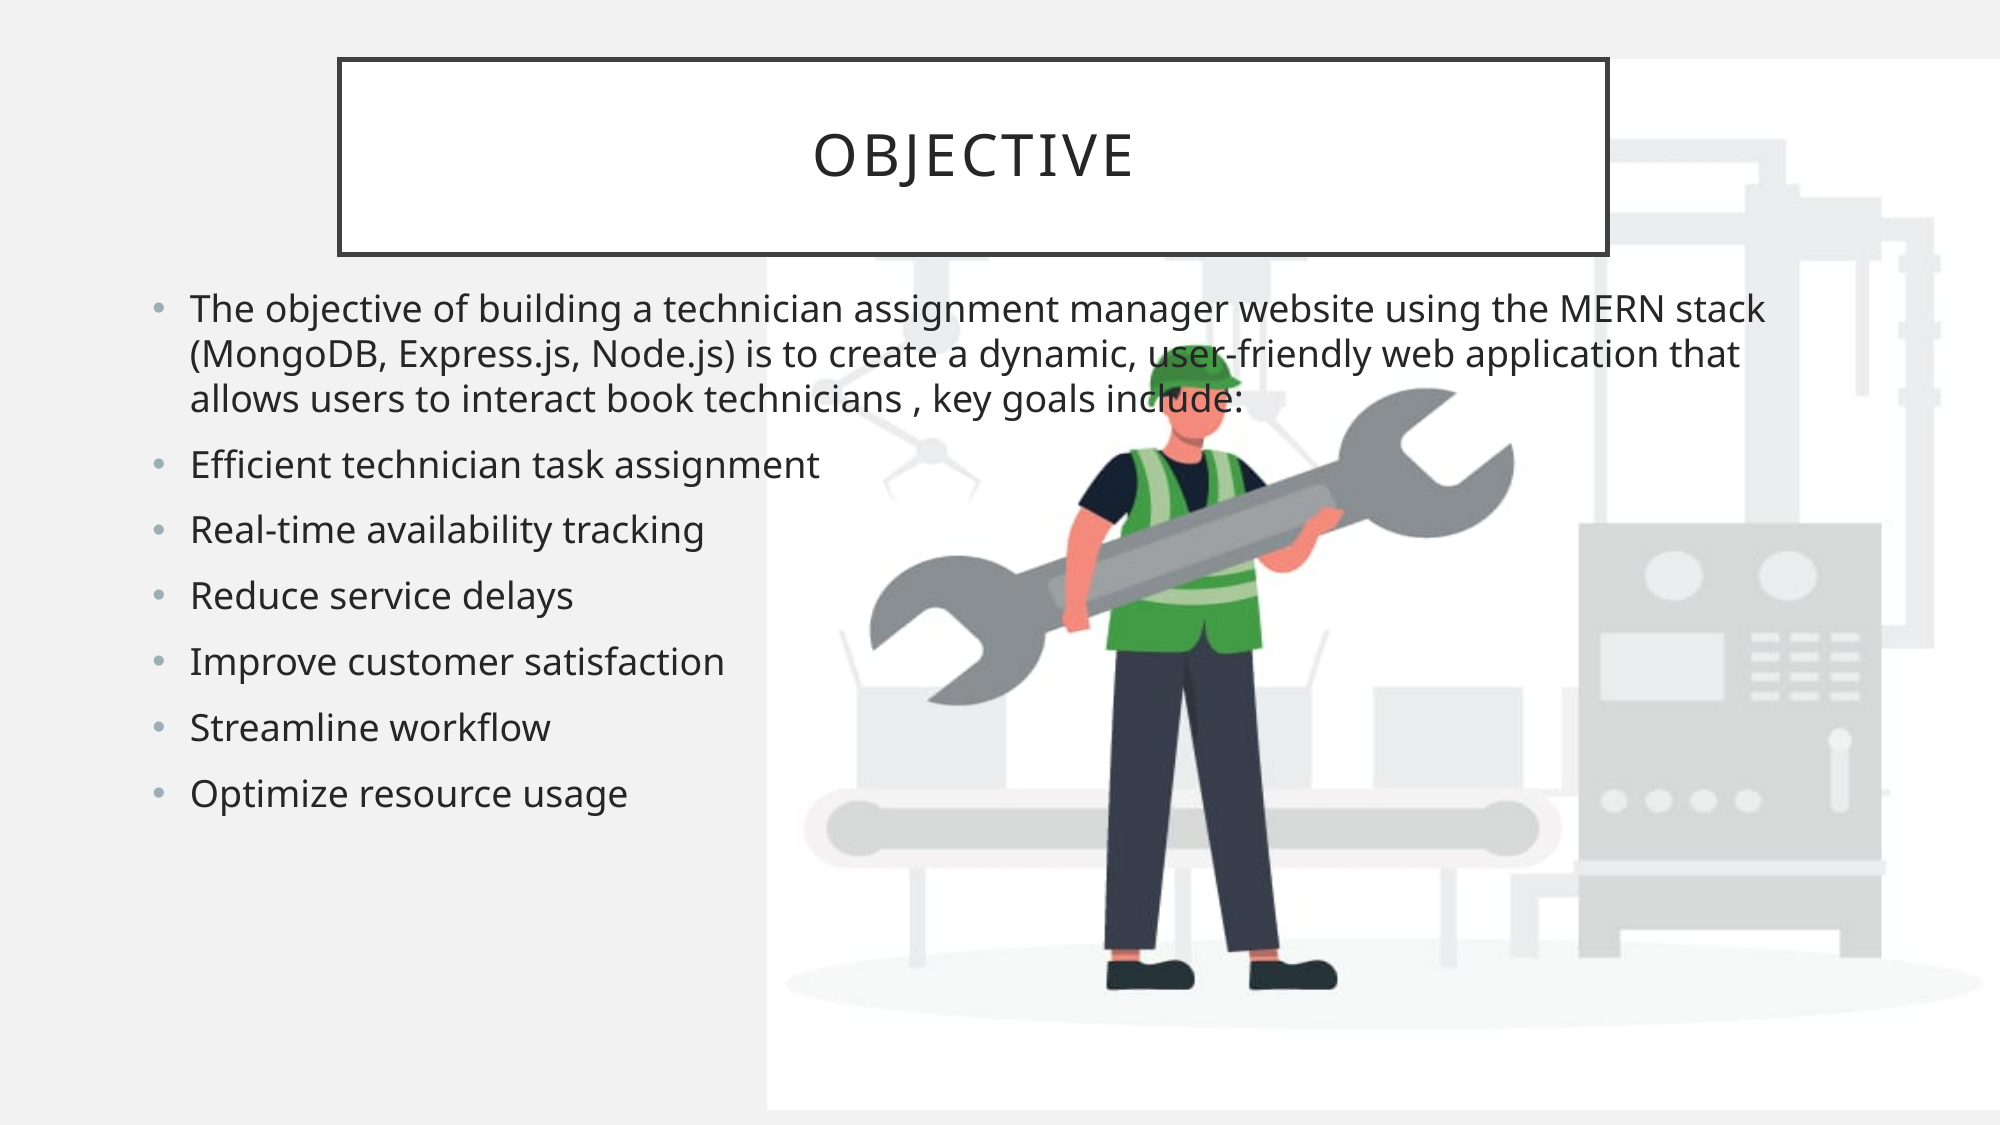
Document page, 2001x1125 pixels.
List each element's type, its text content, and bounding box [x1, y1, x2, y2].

picture [767, 59, 2000, 1110]
list The objective of building a technician assignment manager website using the MERN stack (MongoDB, Express.js, Node.js) is to create a dynamic, user-friendly web application that allows users to interact book technicians , key goals include: Efficient technician task assignment Real-time availability tracking Reduce service delays Improve customer satisfaction Streamline workflow Optimize resource usage [137, 277, 767, 1014]
title OBJECTIVE [337, 57, 1610, 257]
